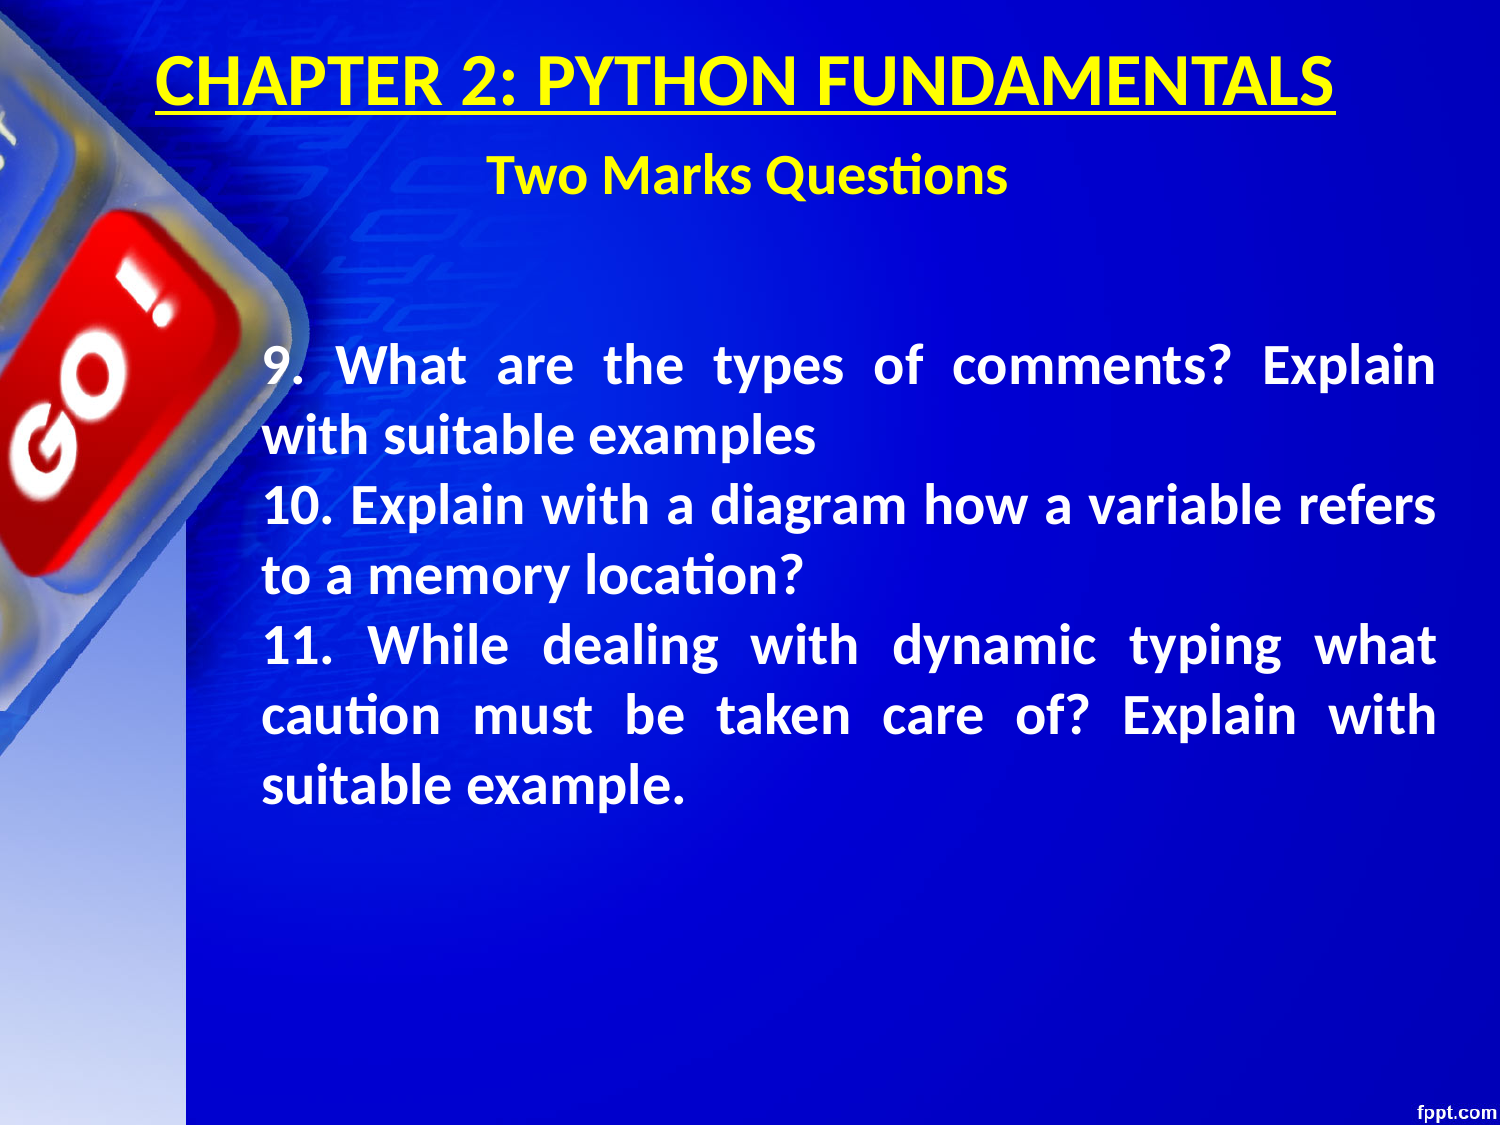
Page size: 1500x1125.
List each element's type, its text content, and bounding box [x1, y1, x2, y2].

text_box Two Marks Questions [472, 128, 1024, 214]
text_box CHAPTER 2: PYTHON FUNDAMENTALS [140, 23, 1465, 129]
text_box 9. What are the types of comments? Explain with suitable examples 10. Explain with a diagram how a variable refers to a memory location? 11. While dealing with dynamic typing what caution must be taken care of? Explain with suitable example. [246, 318, 1454, 824]
picture [0, 0, 1500, 1125]
